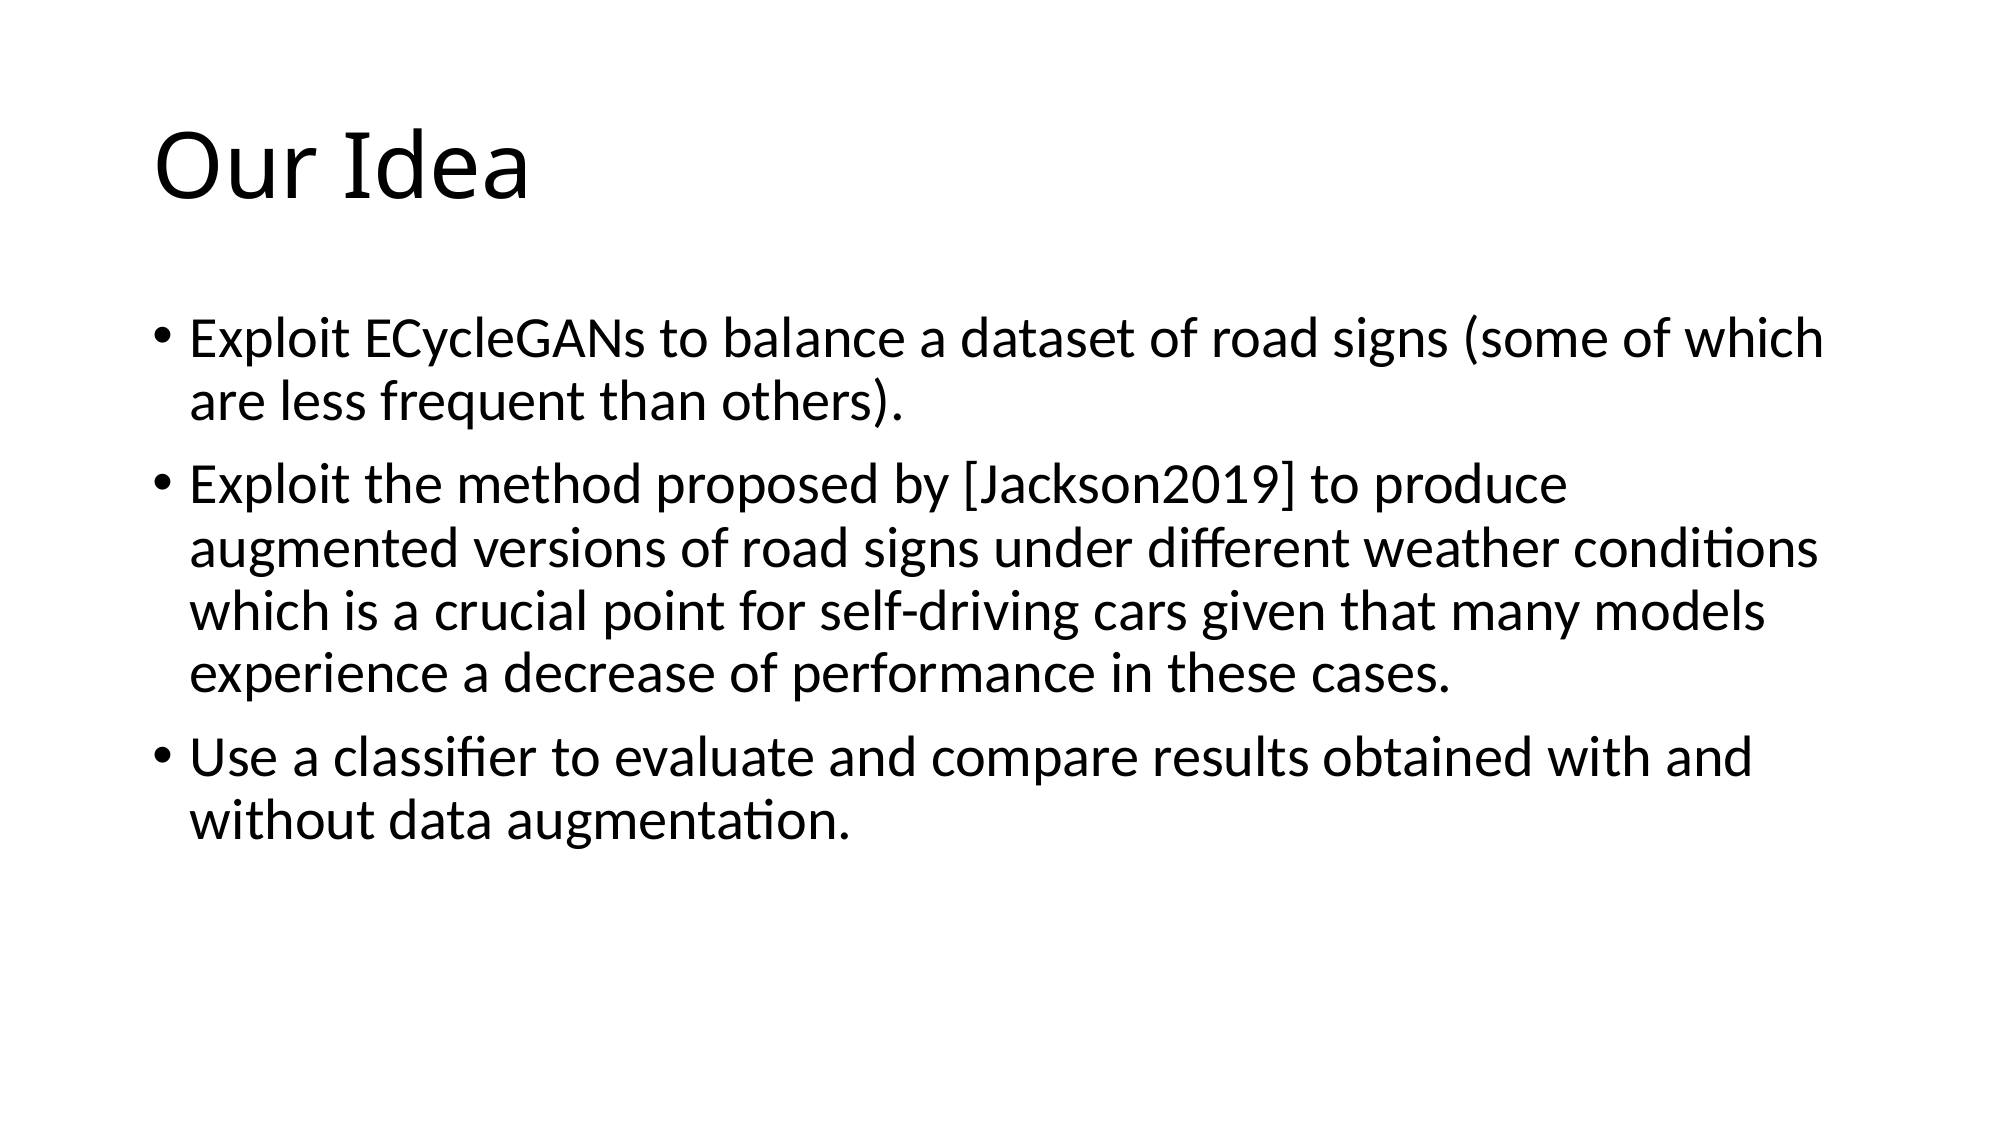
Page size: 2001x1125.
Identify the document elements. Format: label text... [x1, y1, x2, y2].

title Our Idea [137, 59, 1863, 278]
list Exploit ECycleGANs to balance a dataset of road signs (some of which are less frequent than others). Exploit the method proposed by [Jackson2019] to produce augmented versions of road signs under different weather conditions which is a crucial point for self-driving cars given that many models experience a decrease of performance in these cases. Use a classifier to evaluate and compare results obtained with and without data augmentation. [137, 299, 1863, 1014]
